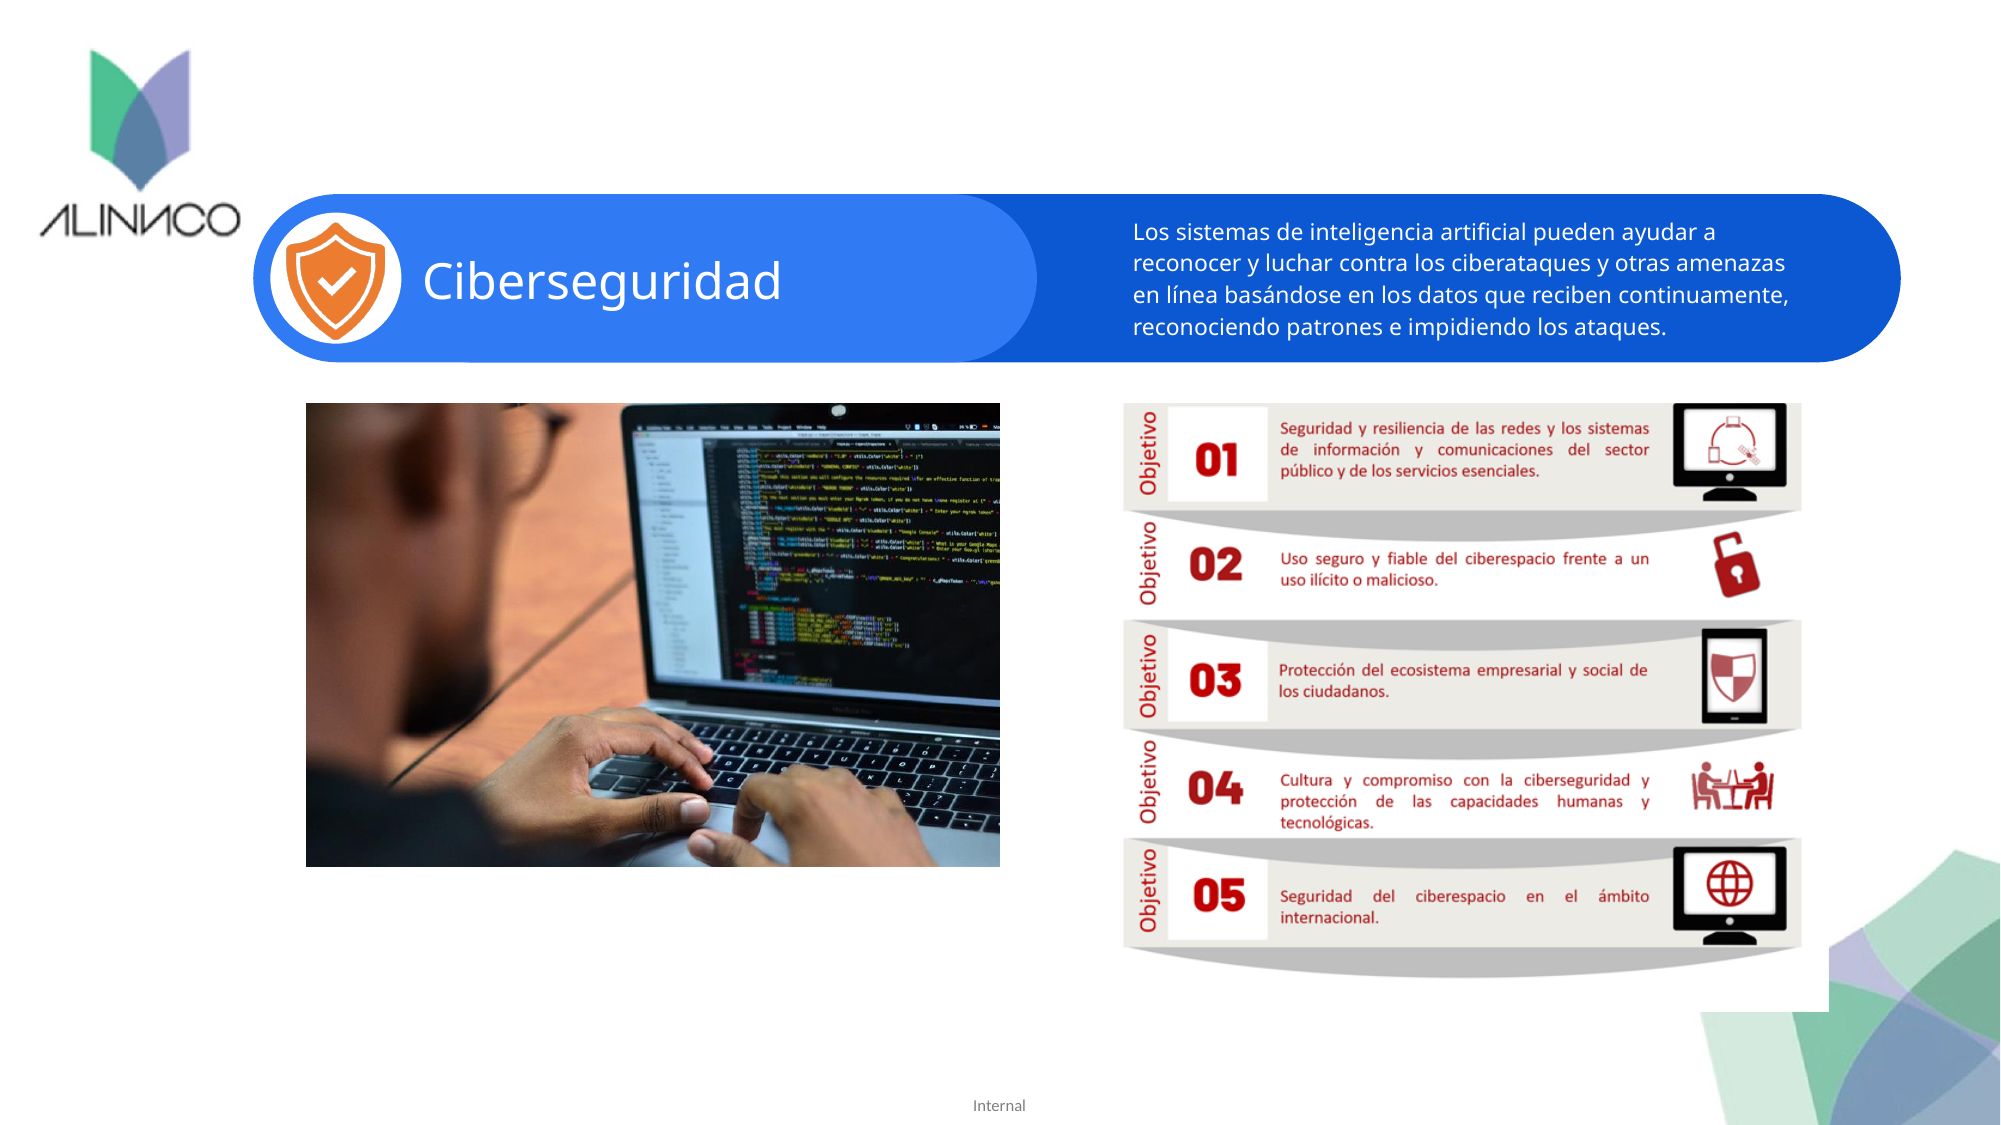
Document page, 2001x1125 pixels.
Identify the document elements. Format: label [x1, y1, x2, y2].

text_box [252, 193, 1902, 363]
picture [0, 0, 2001, 1125]
